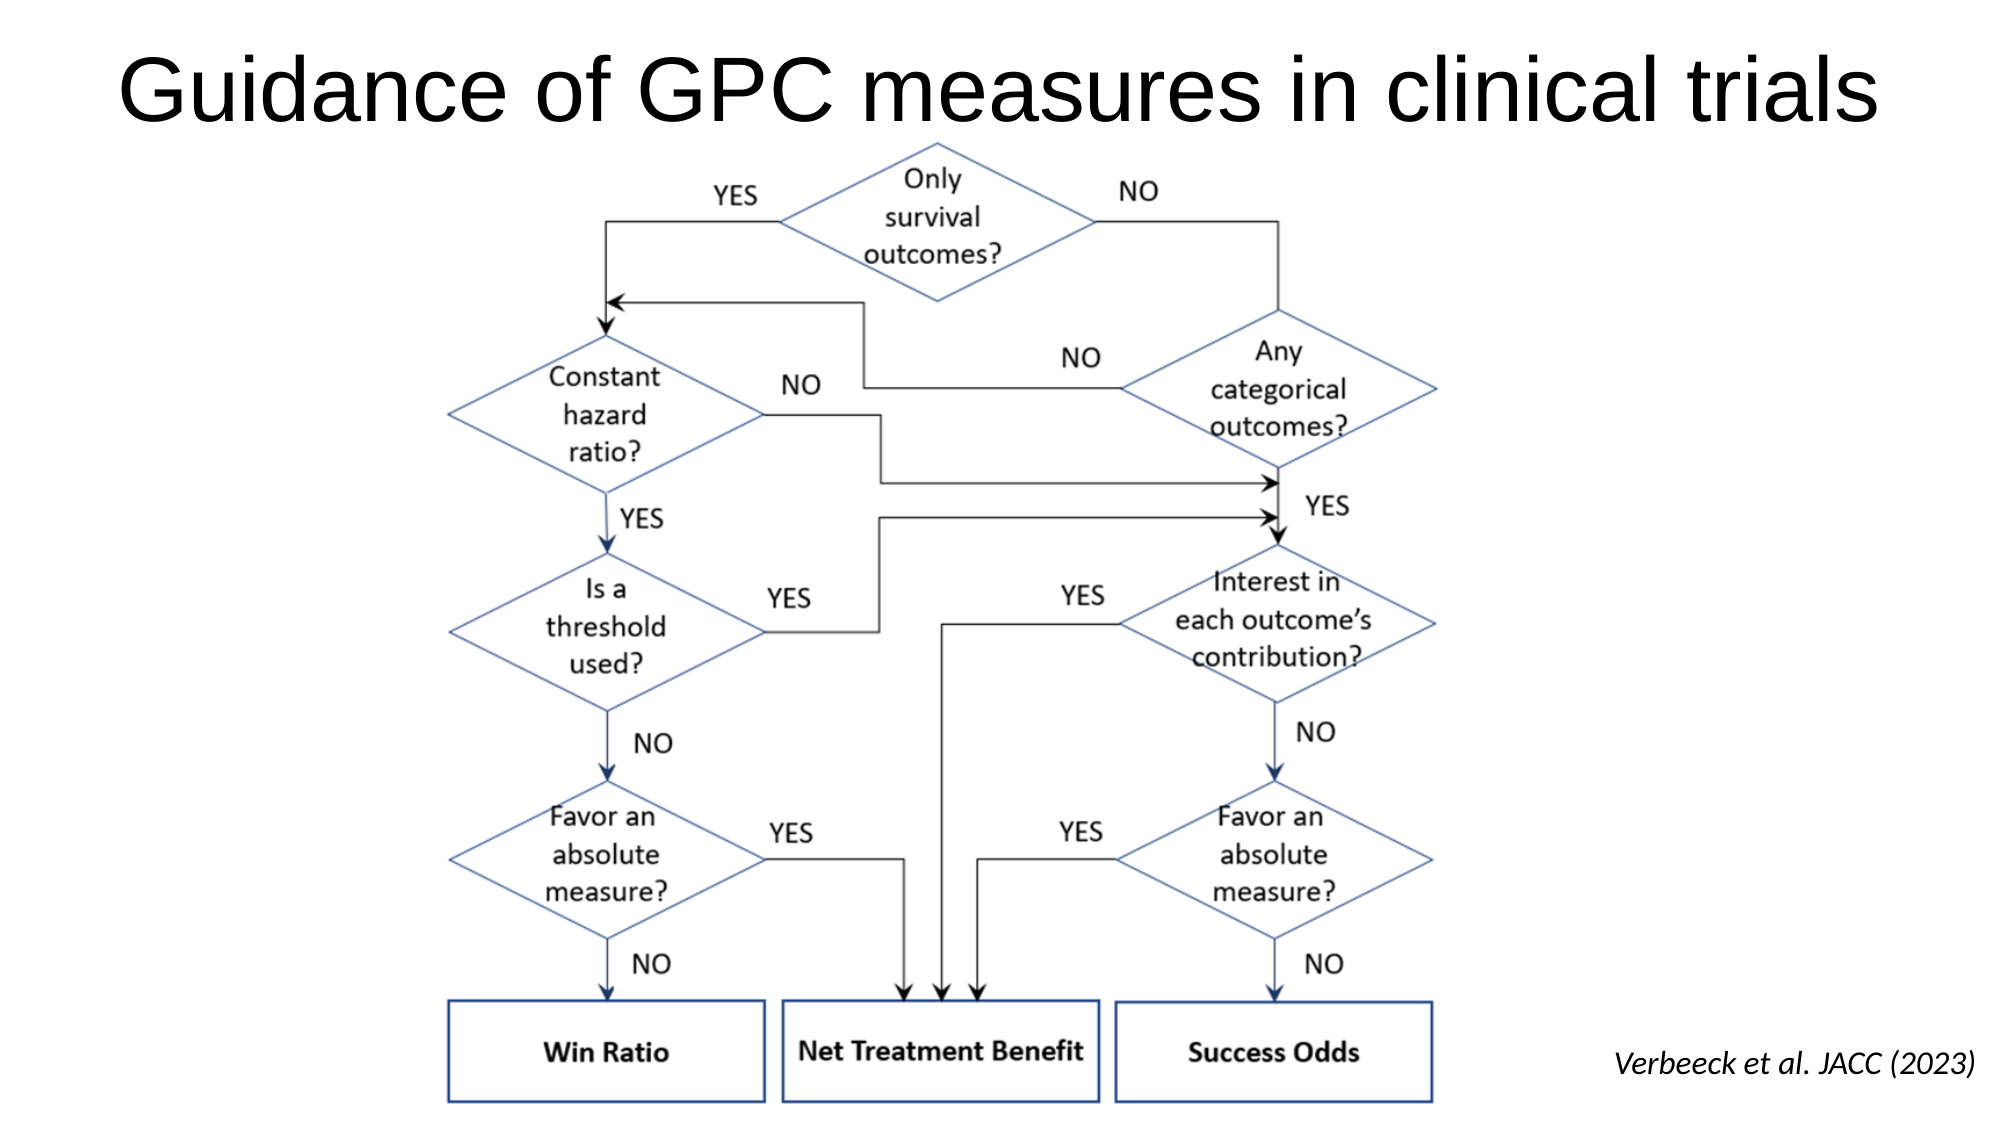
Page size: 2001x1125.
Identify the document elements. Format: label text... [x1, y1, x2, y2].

text_box Verbeeck et al. JACC (2023) [1598, 1034, 2000, 1124]
picture [361, 127, 1459, 1125]
title Guidance of GPC measures in clinical trials [24, 0, 1976, 201]
